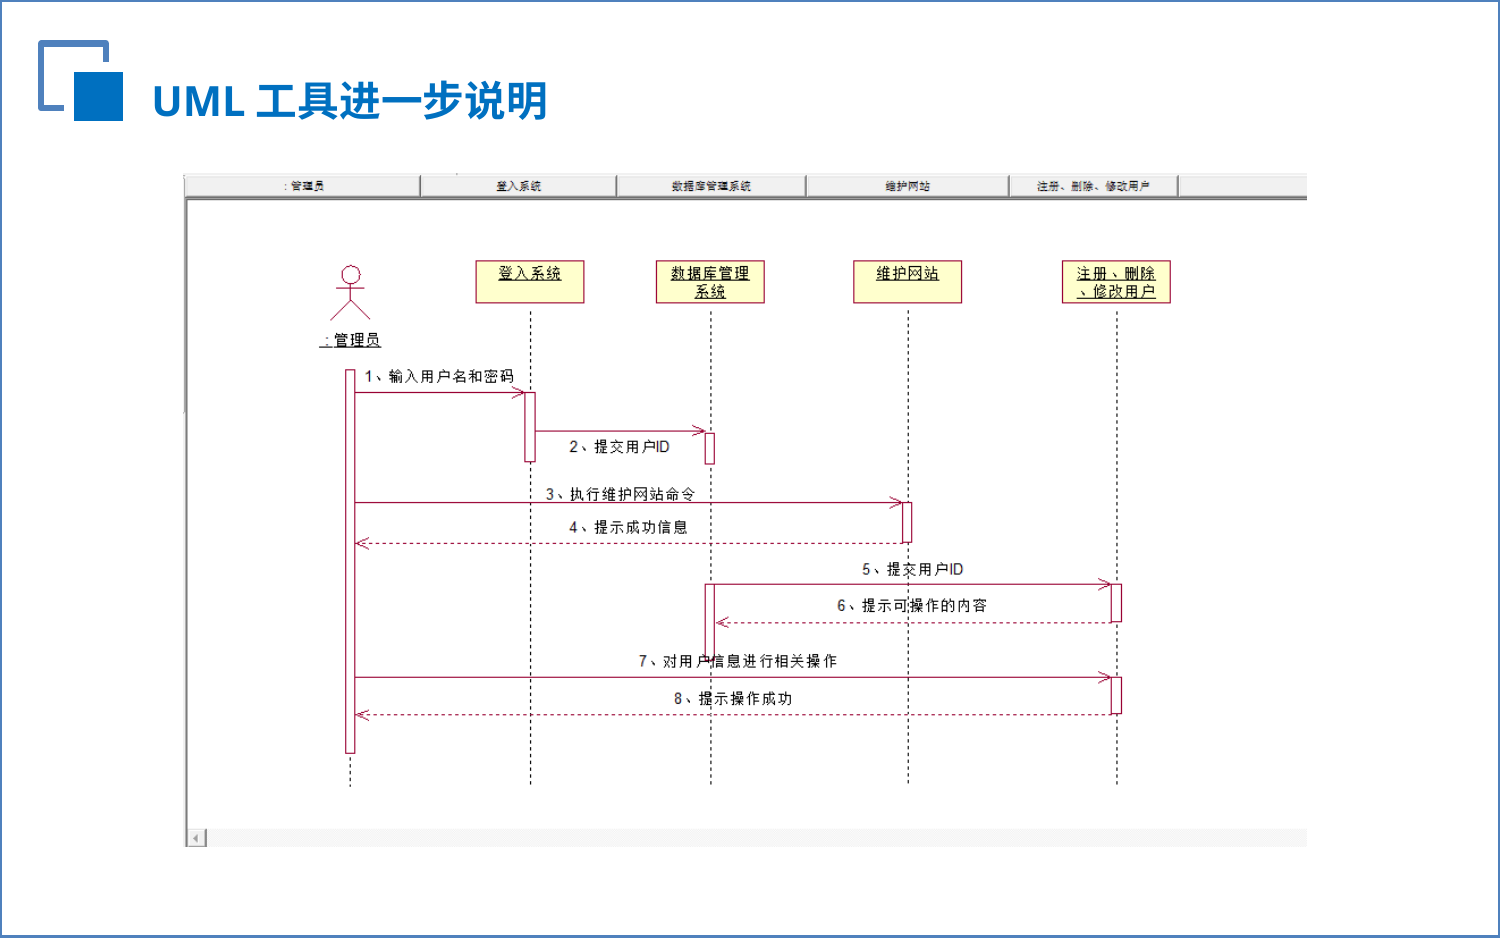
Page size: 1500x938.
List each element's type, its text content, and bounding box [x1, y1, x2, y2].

text_box [39, 41, 108, 110]
text_box [67, 65, 130, 128]
picture [182, 173, 1307, 847]
text_box [0, 0, 1500, 938]
text_box UML工具进一步说明 [136, 67, 563, 132]
